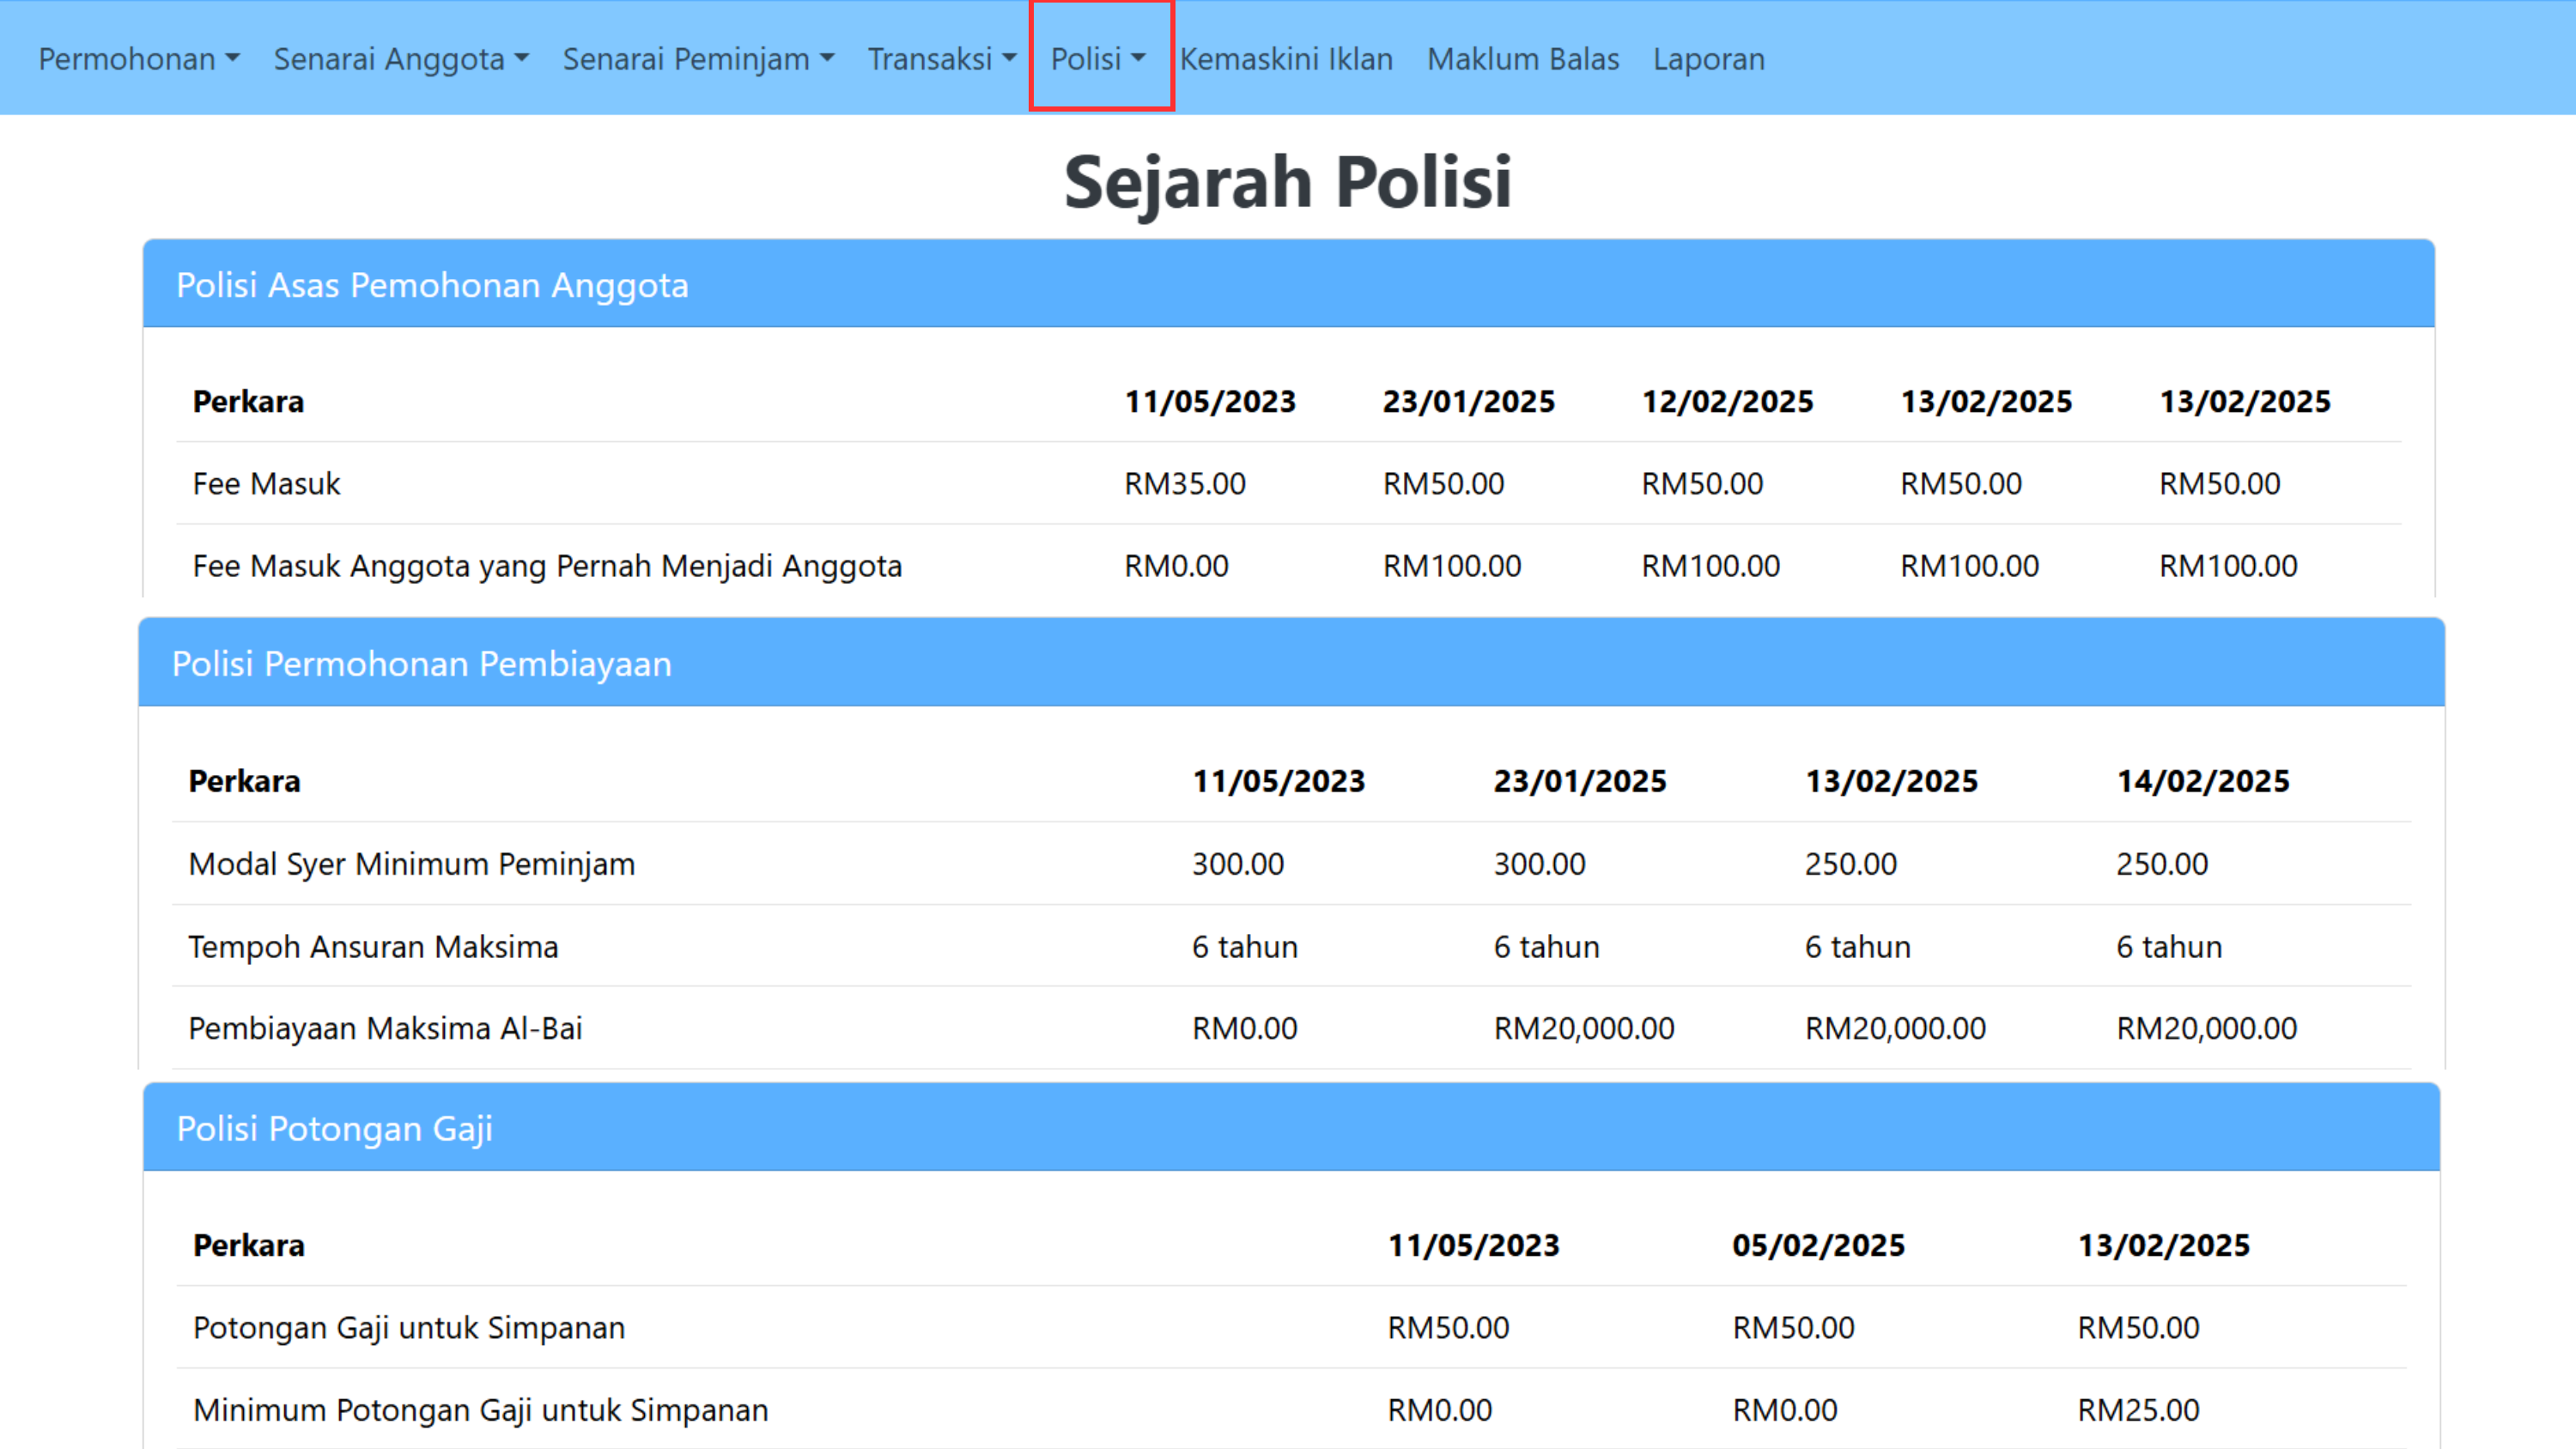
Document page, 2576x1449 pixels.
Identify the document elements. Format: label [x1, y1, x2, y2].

text_box [0, 0, 2576, 597]
text_box [0, 597, 2576, 1070]
text_box [0, 1070, 2576, 1449]
text_box [1030, 0, 1174, 110]
